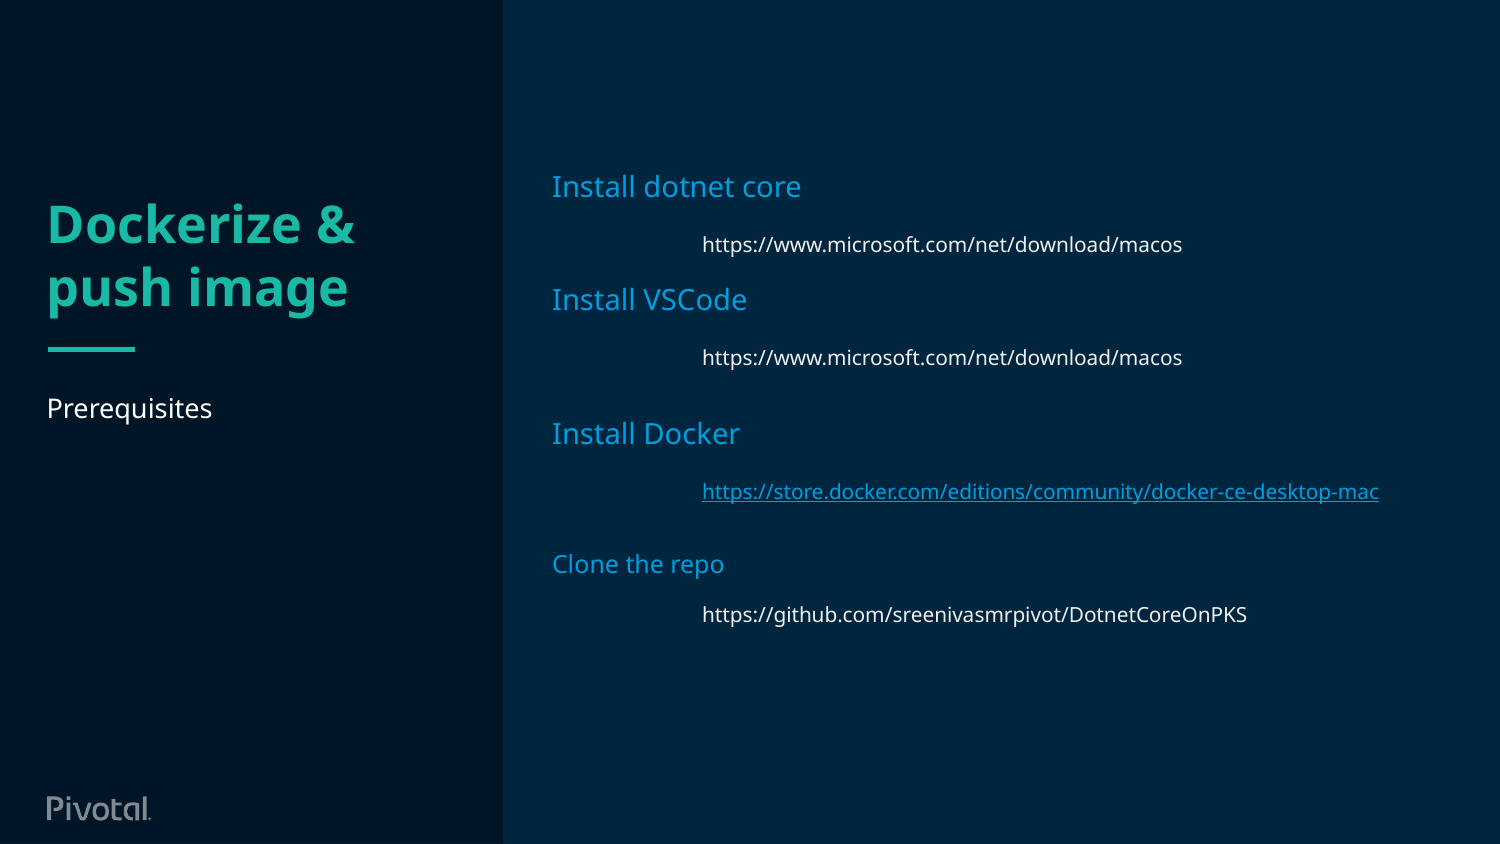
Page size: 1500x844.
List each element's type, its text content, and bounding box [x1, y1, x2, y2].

text_box Install dotnet core https://www.microsoft.com/net/download/macos Install VSCode https://www.microsoft.com/net/download/macos Install Docker https://store.docker.com/editions/community/docker-ce-desktop-mac Clone the repo https://github.com/sreenivasmrpivot/DotnetCoreOnPKS [536, 52, 1461, 814]
title Dockerize & push image [31, 90, 484, 332]
subtitle Prerequisites [31, 373, 484, 619]
